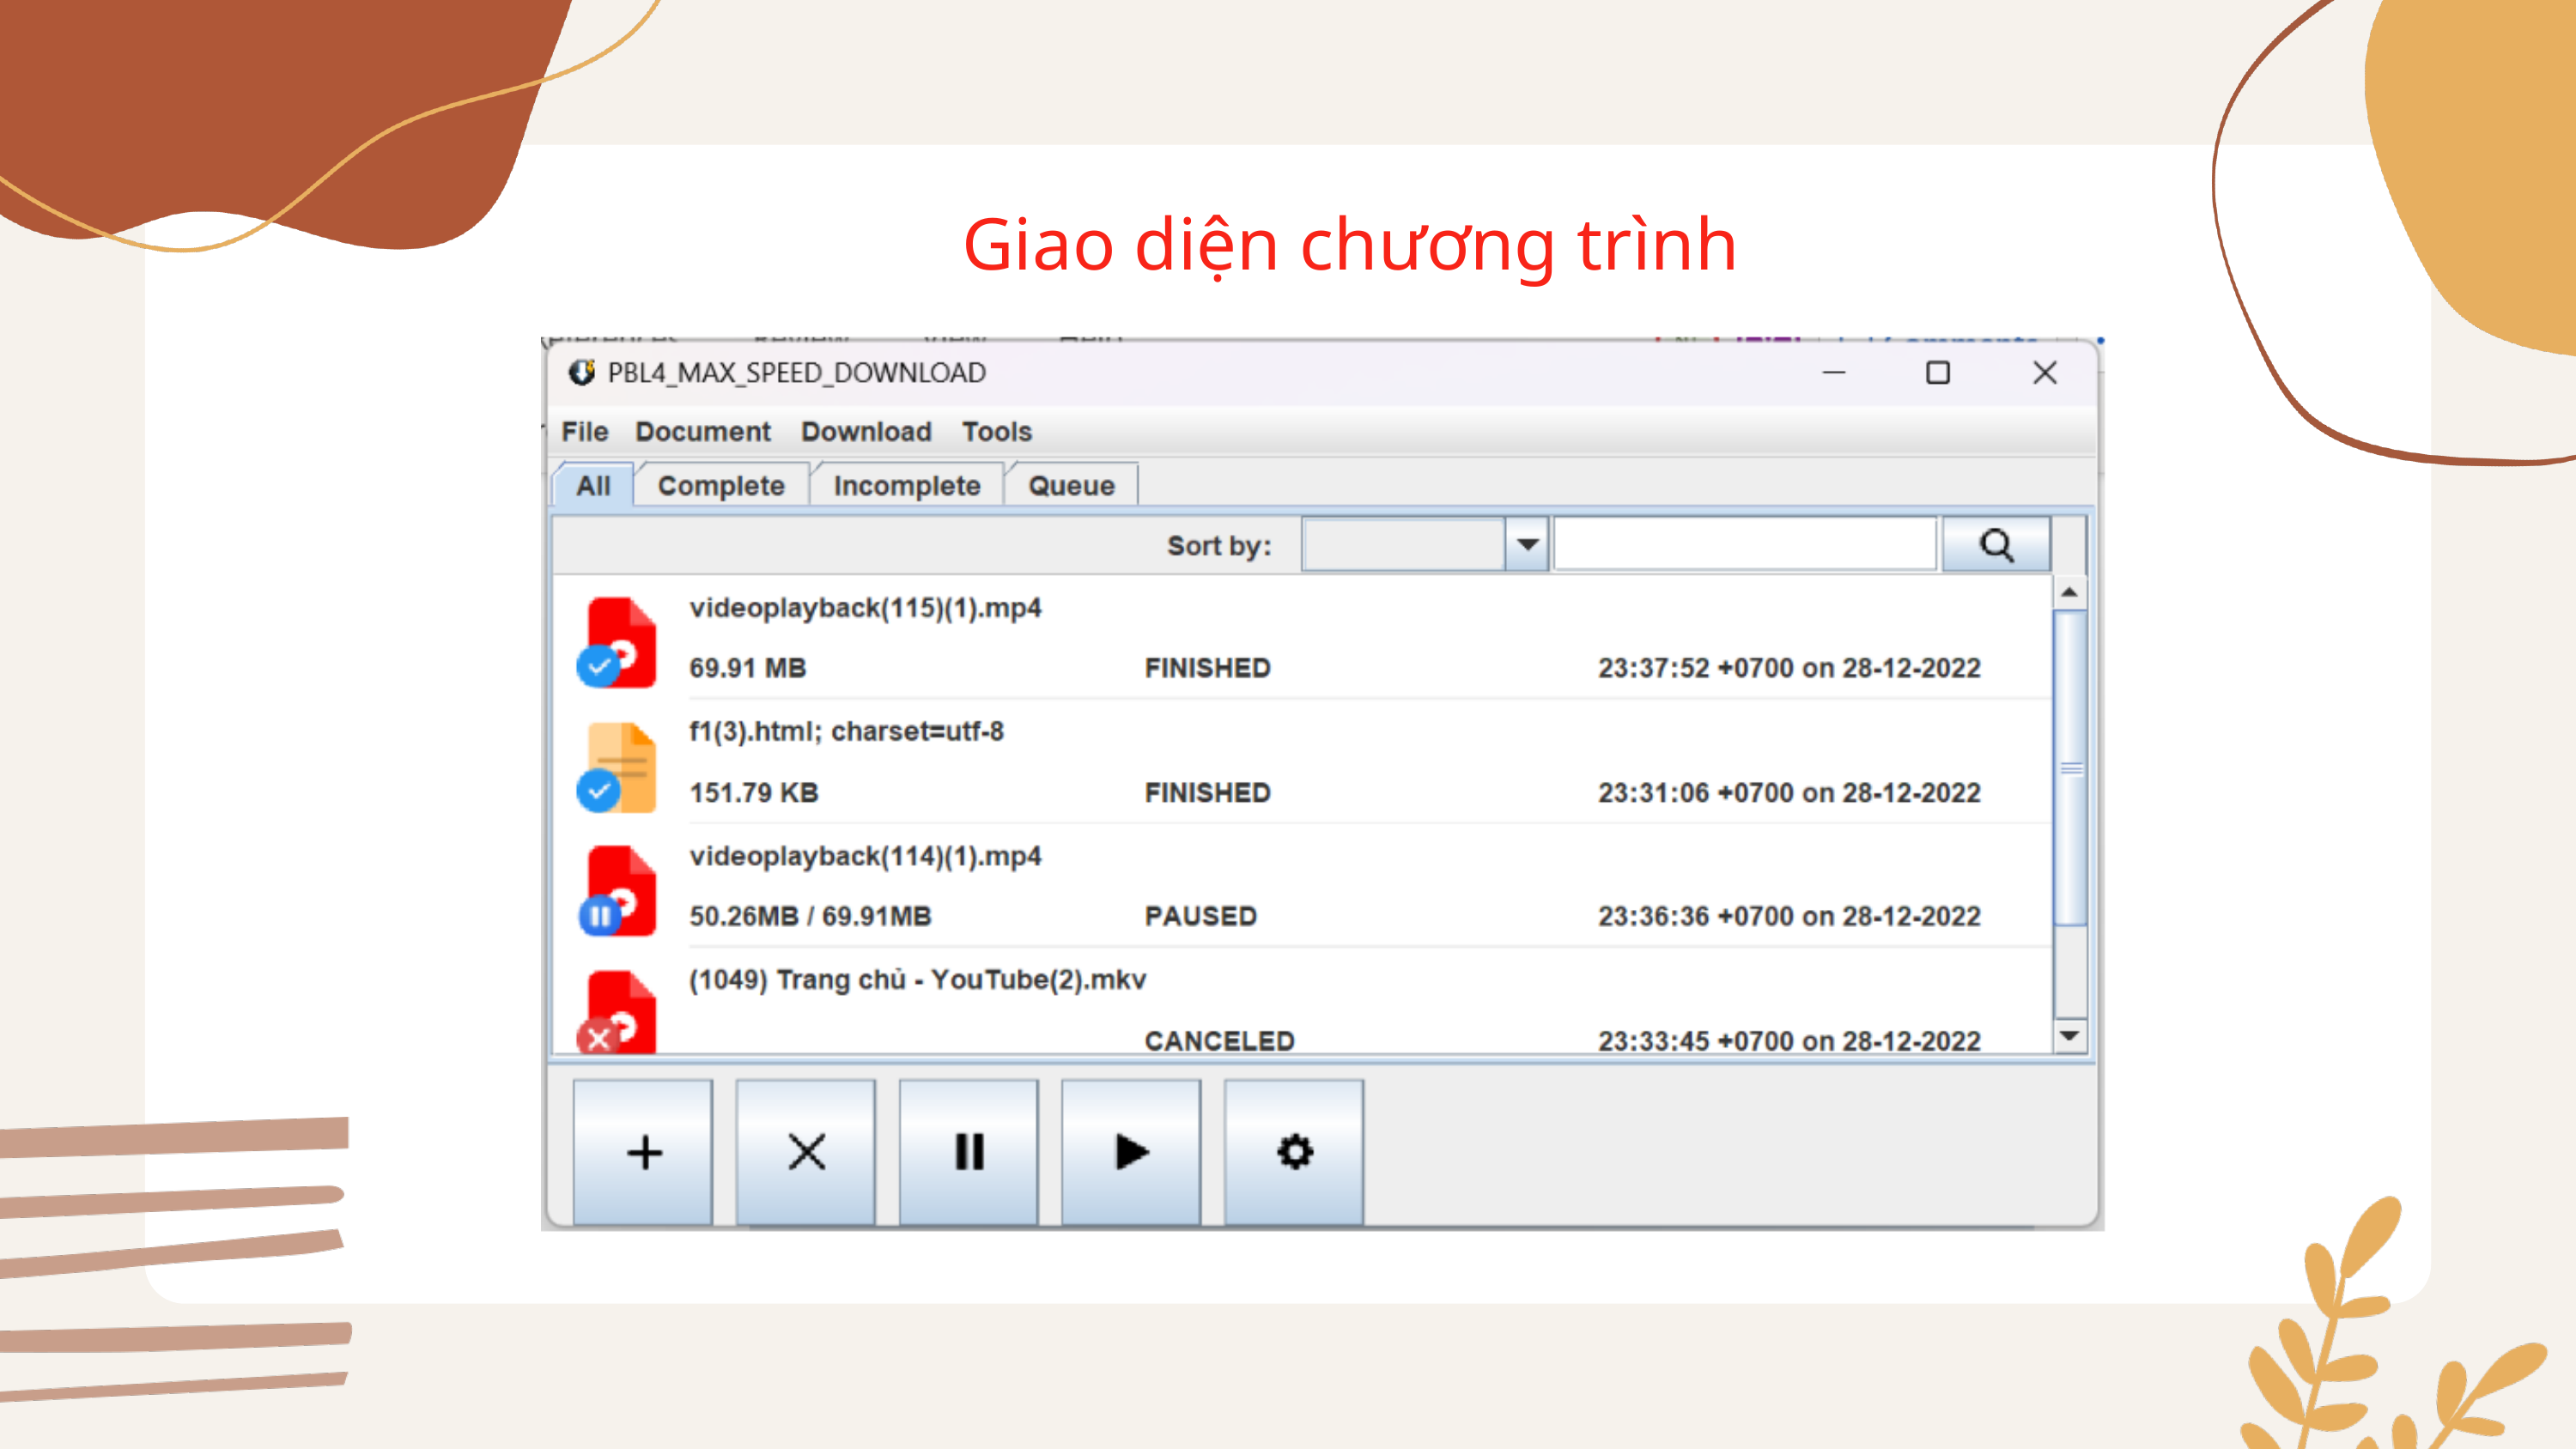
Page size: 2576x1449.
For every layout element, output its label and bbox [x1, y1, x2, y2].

picture [0, 1117, 354, 1410]
picture [2189, 0, 2576, 578]
picture [2203, 1167, 2568, 1449]
picture [0, 0, 2109, 1234]
text_box [144, 144, 2432, 1304]
